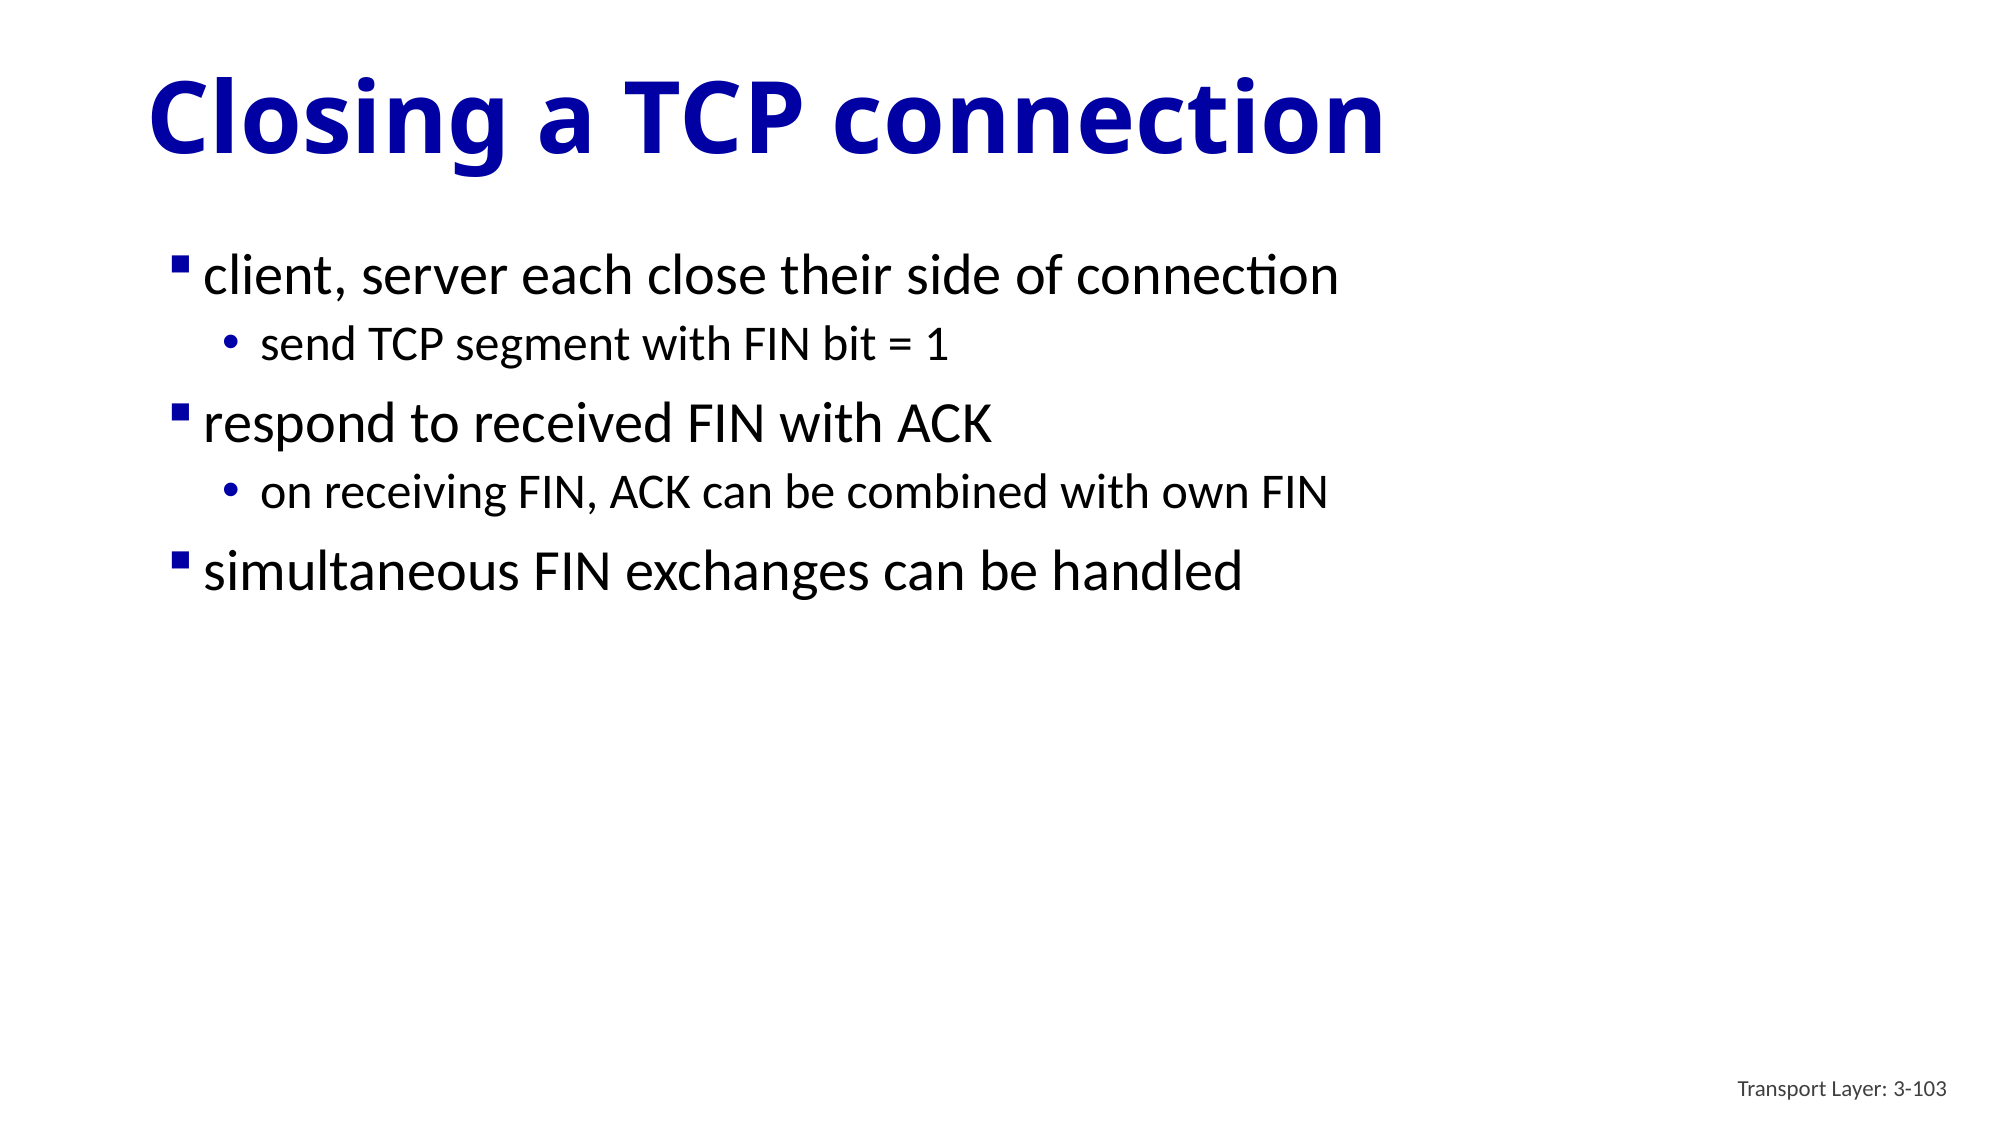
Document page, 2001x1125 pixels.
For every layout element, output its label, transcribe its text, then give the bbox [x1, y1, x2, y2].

text_box client, server each close their side of connection send TCP segment with FIN bit = 1 respond to received FIN with ACK on receiving FIN, ACK can be combined with own FIN simultaneous FIN exchanges can be handled [130, 236, 1722, 924]
slide_number Transport Layer: 3-103 [1512, 1056, 1963, 1117]
title Closing a TCP connection [131, 47, 2000, 195]
